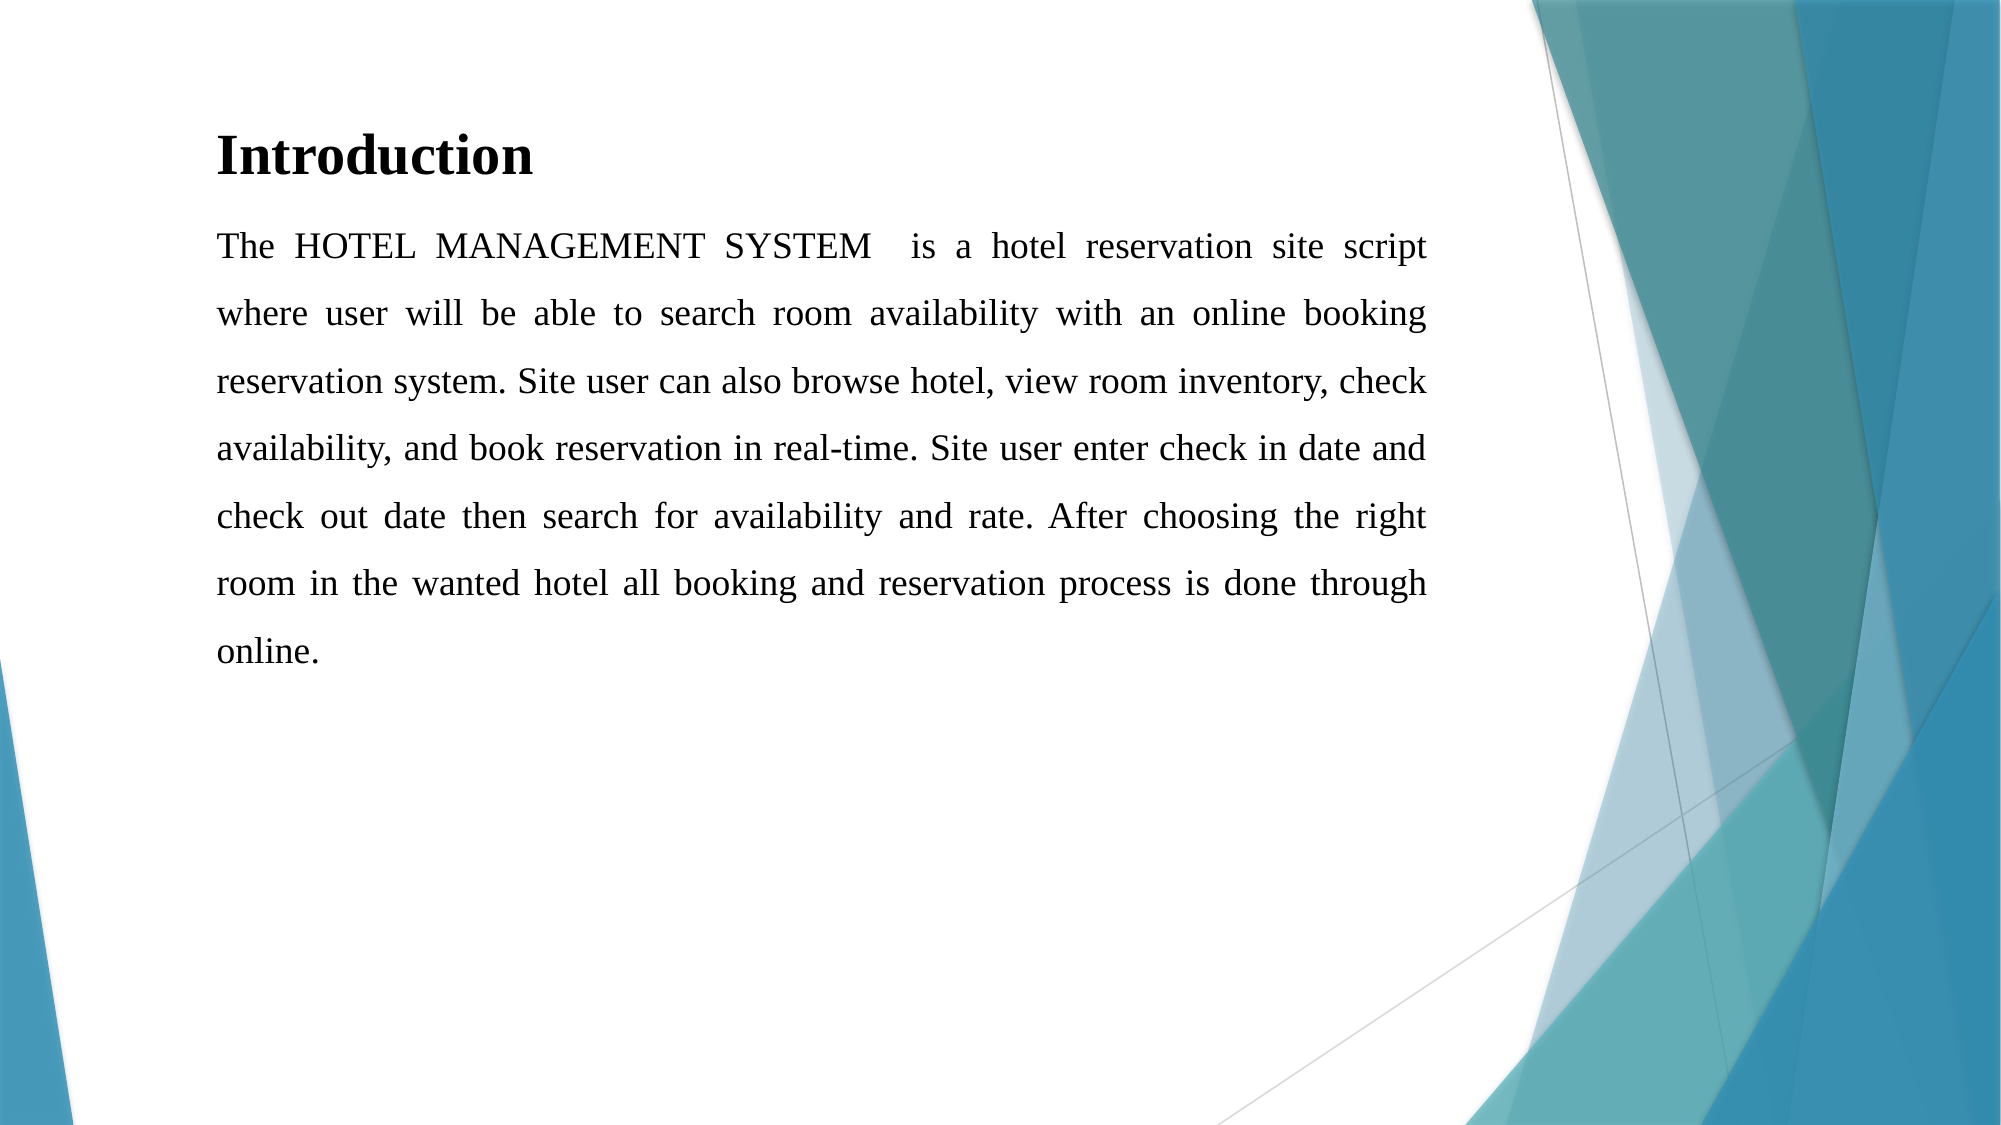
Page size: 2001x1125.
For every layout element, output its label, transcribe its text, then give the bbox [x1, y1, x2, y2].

text_box Introduction [202, 103, 1204, 190]
text_box The HOTEL MANAGEMENT SYSTEM is a hotel reservation site script where user will be able to search room availability with an online booking reservation system. Site user can also browse hotel, view room inventory, check availability, and book reservation in real-time. Site user enter check in date and check out date then search for availability and rate. After choosing the right room in the wanted hotel all booking and reservation process is done through online. [201, 190, 1444, 679]
